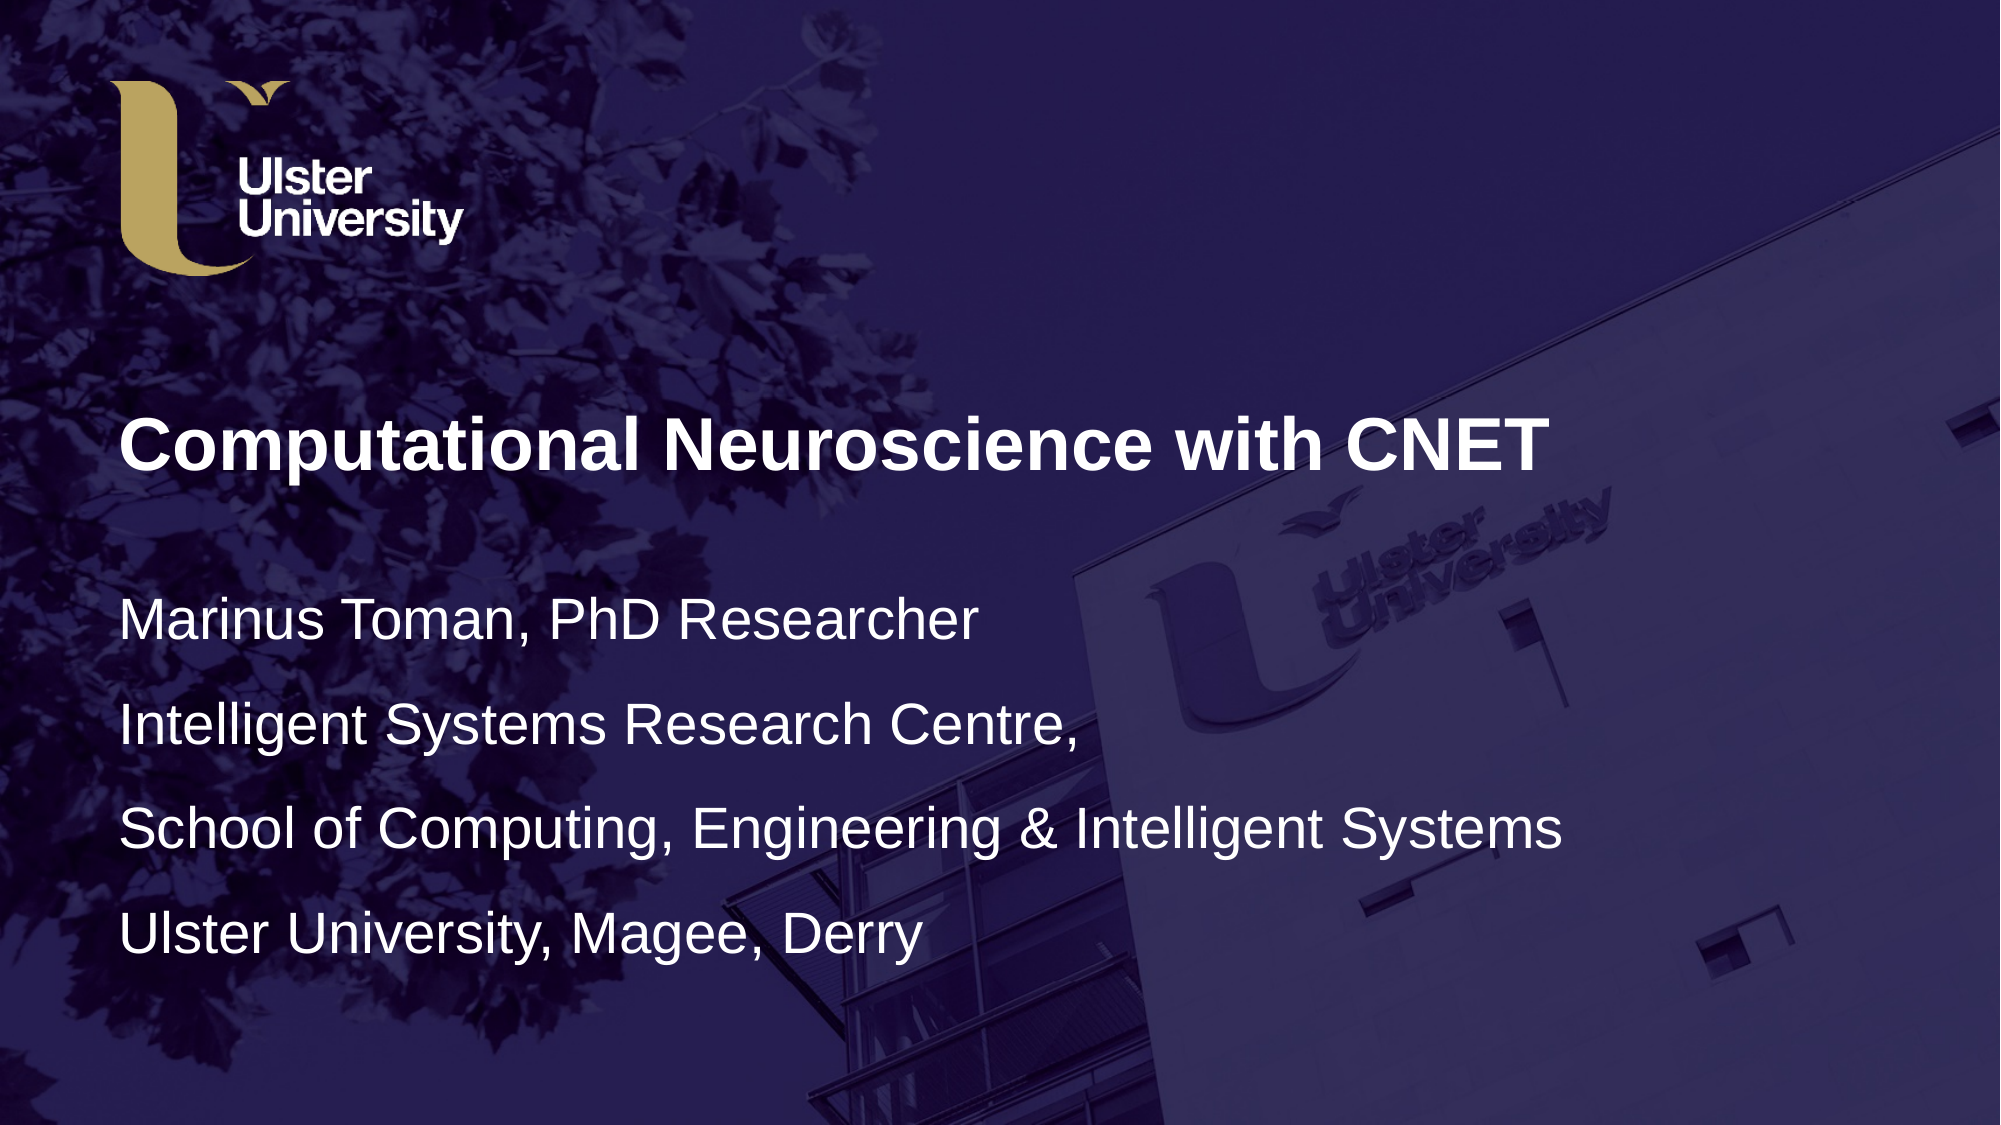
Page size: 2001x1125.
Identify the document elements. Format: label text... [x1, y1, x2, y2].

title Marinus Toman, PhD Researcher Intelligent Systems Research Centre, School of Computing, Engineering & Intelligent Systems Ulster University, Magee, Derry [103, 846, 1591, 974]
picture [0, 0, 2000, 1125]
text_box Computational Neuroscience with CNET [103, 366, 1591, 493]
